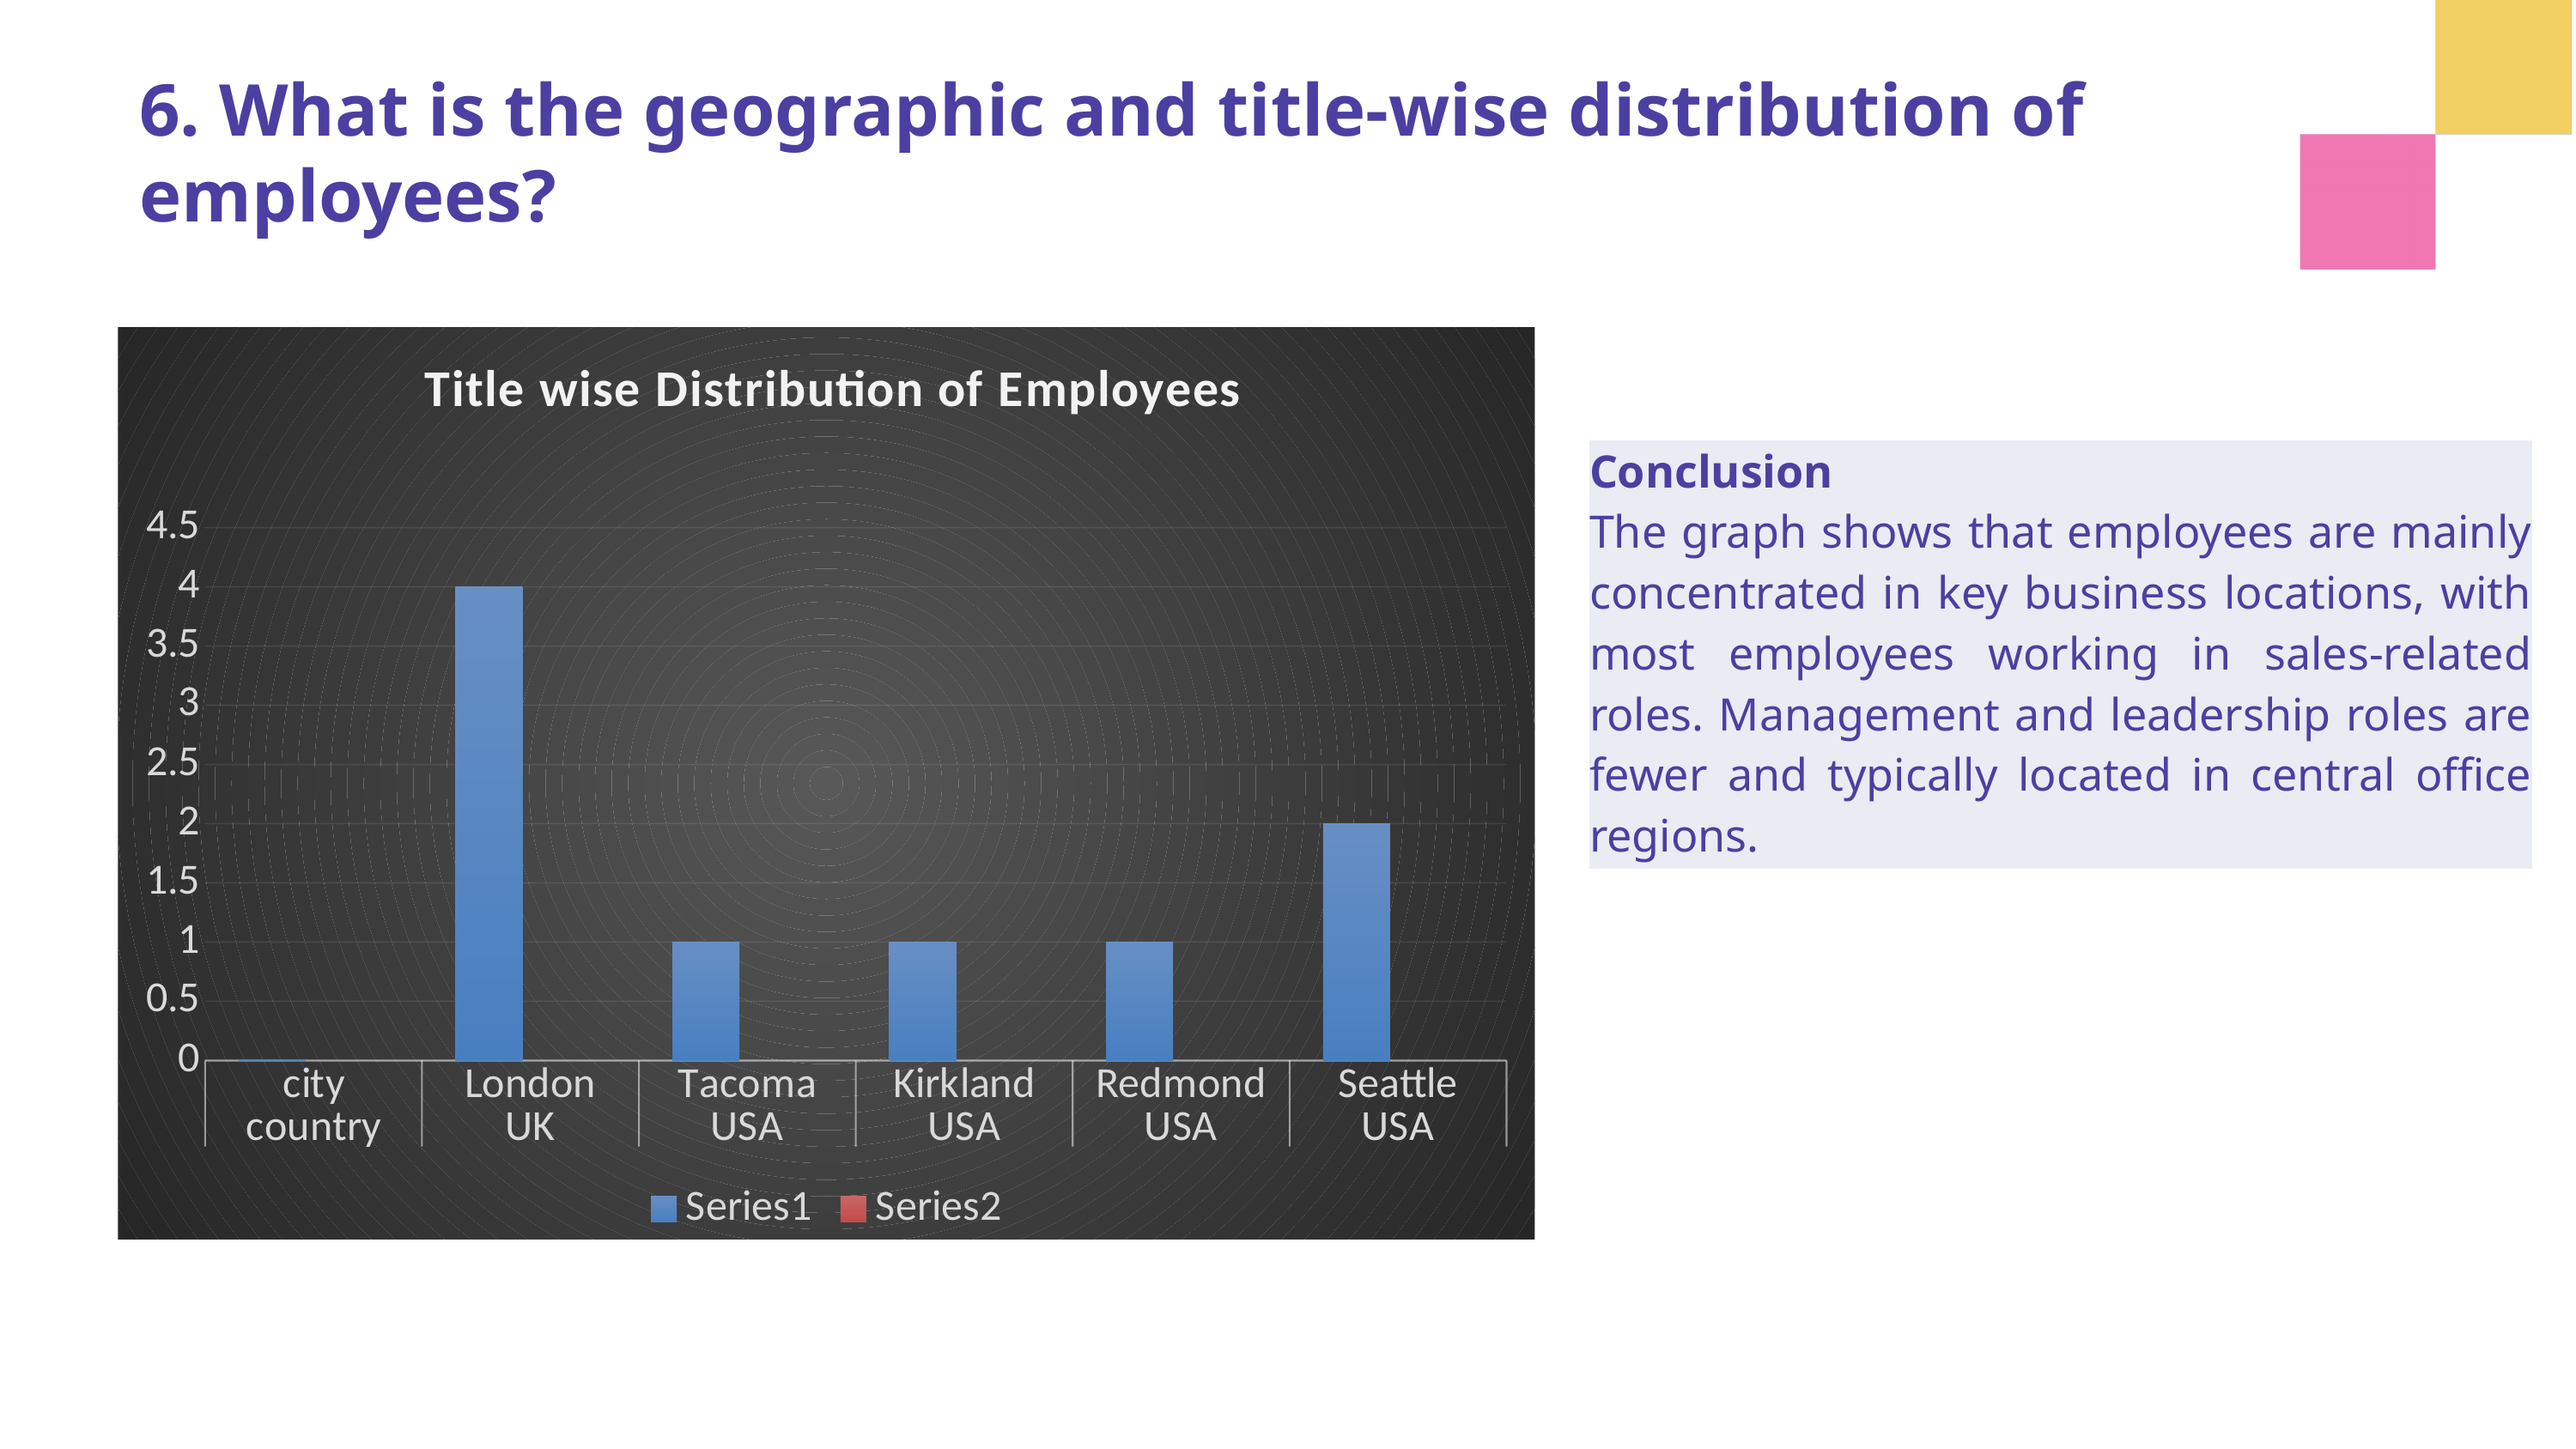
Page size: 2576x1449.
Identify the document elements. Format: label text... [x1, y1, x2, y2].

text_box 6. What is the geographic and title-wise distribution of employees? [139, 64, 2265, 236]
chart [118, 326, 1535, 1240]
table_header Conclusion The graph shows that employees are mainly concentrated in key business locations, with most employees working in sales-related roles. Management and leadership roles are fewer and typically located in central office regions. [1589, 440, 2532, 869]
text_box [2300, 0, 2576, 270]
